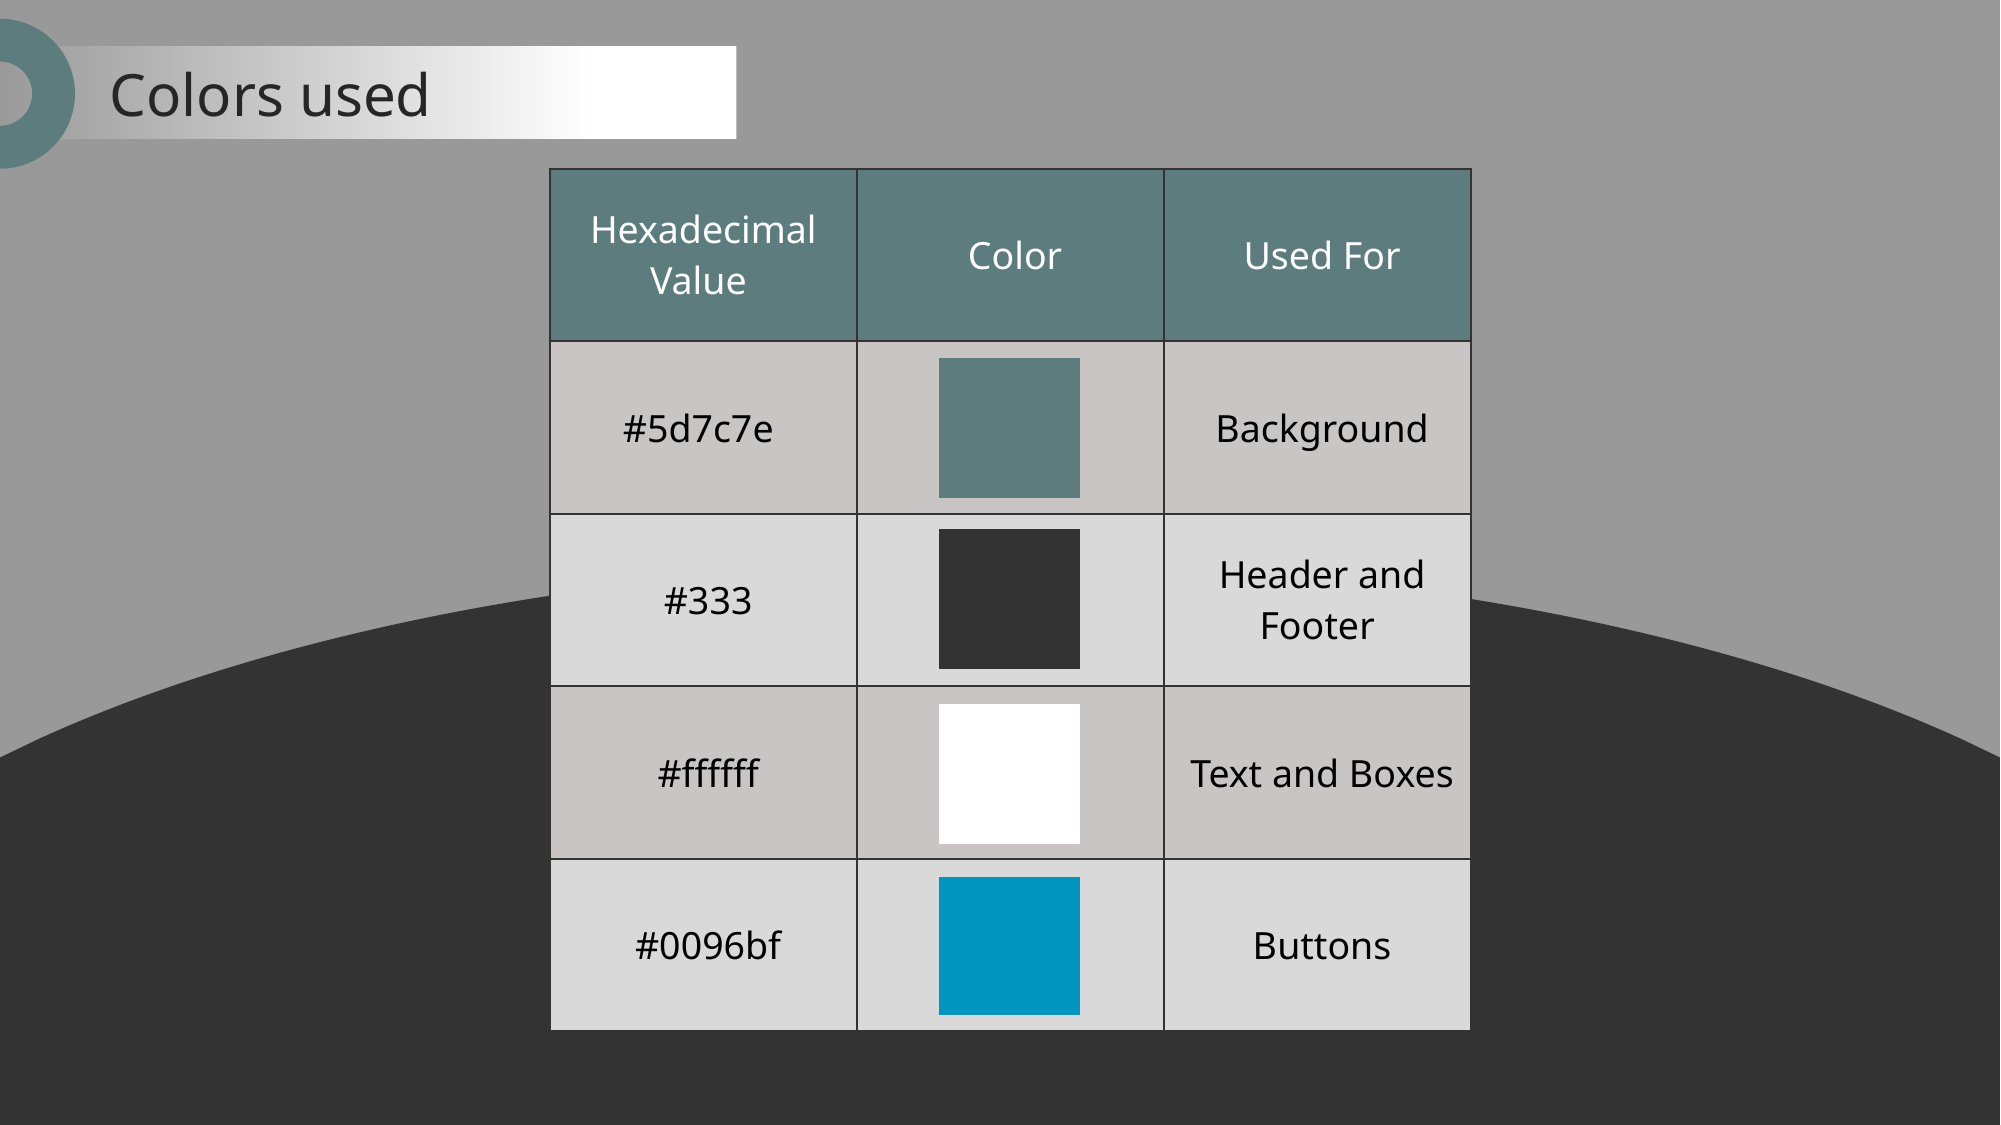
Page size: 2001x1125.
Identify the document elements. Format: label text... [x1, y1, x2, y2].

text_box [59, 46, 737, 139]
picture [939, 704, 1080, 844]
table_cell [858, 860, 1163, 1030]
table_header Used For [1165, 170, 1470, 340]
table_cell Background [1165, 342, 1470, 513]
table_header Color [858, 170, 1163, 340]
text_box [0, 595, 2000, 1125]
table_cell Header and Footer [1165, 515, 1470, 685]
table_cell #333 [551, 515, 856, 685]
table_cell [858, 687, 1163, 858]
table_cell Text and Boxes [1165, 687, 1470, 858]
table_cell #5d7c7e [551, 342, 856, 513]
text_box [0, 62, 32, 125]
table_header Hexadecimal Value [551, 170, 856, 340]
text_box Colors used [109, 55, 1891, 132]
picture [939, 529, 1080, 669]
table_cell [858, 515, 1163, 685]
table_cell Buttons [1165, 860, 1470, 1030]
table_cell #0096bf [551, 860, 856, 1030]
table_cell [858, 342, 1163, 513]
table_cell #ffffff [551, 687, 856, 858]
picture [939, 358, 1080, 498]
text_box [0, 18, 76, 169]
